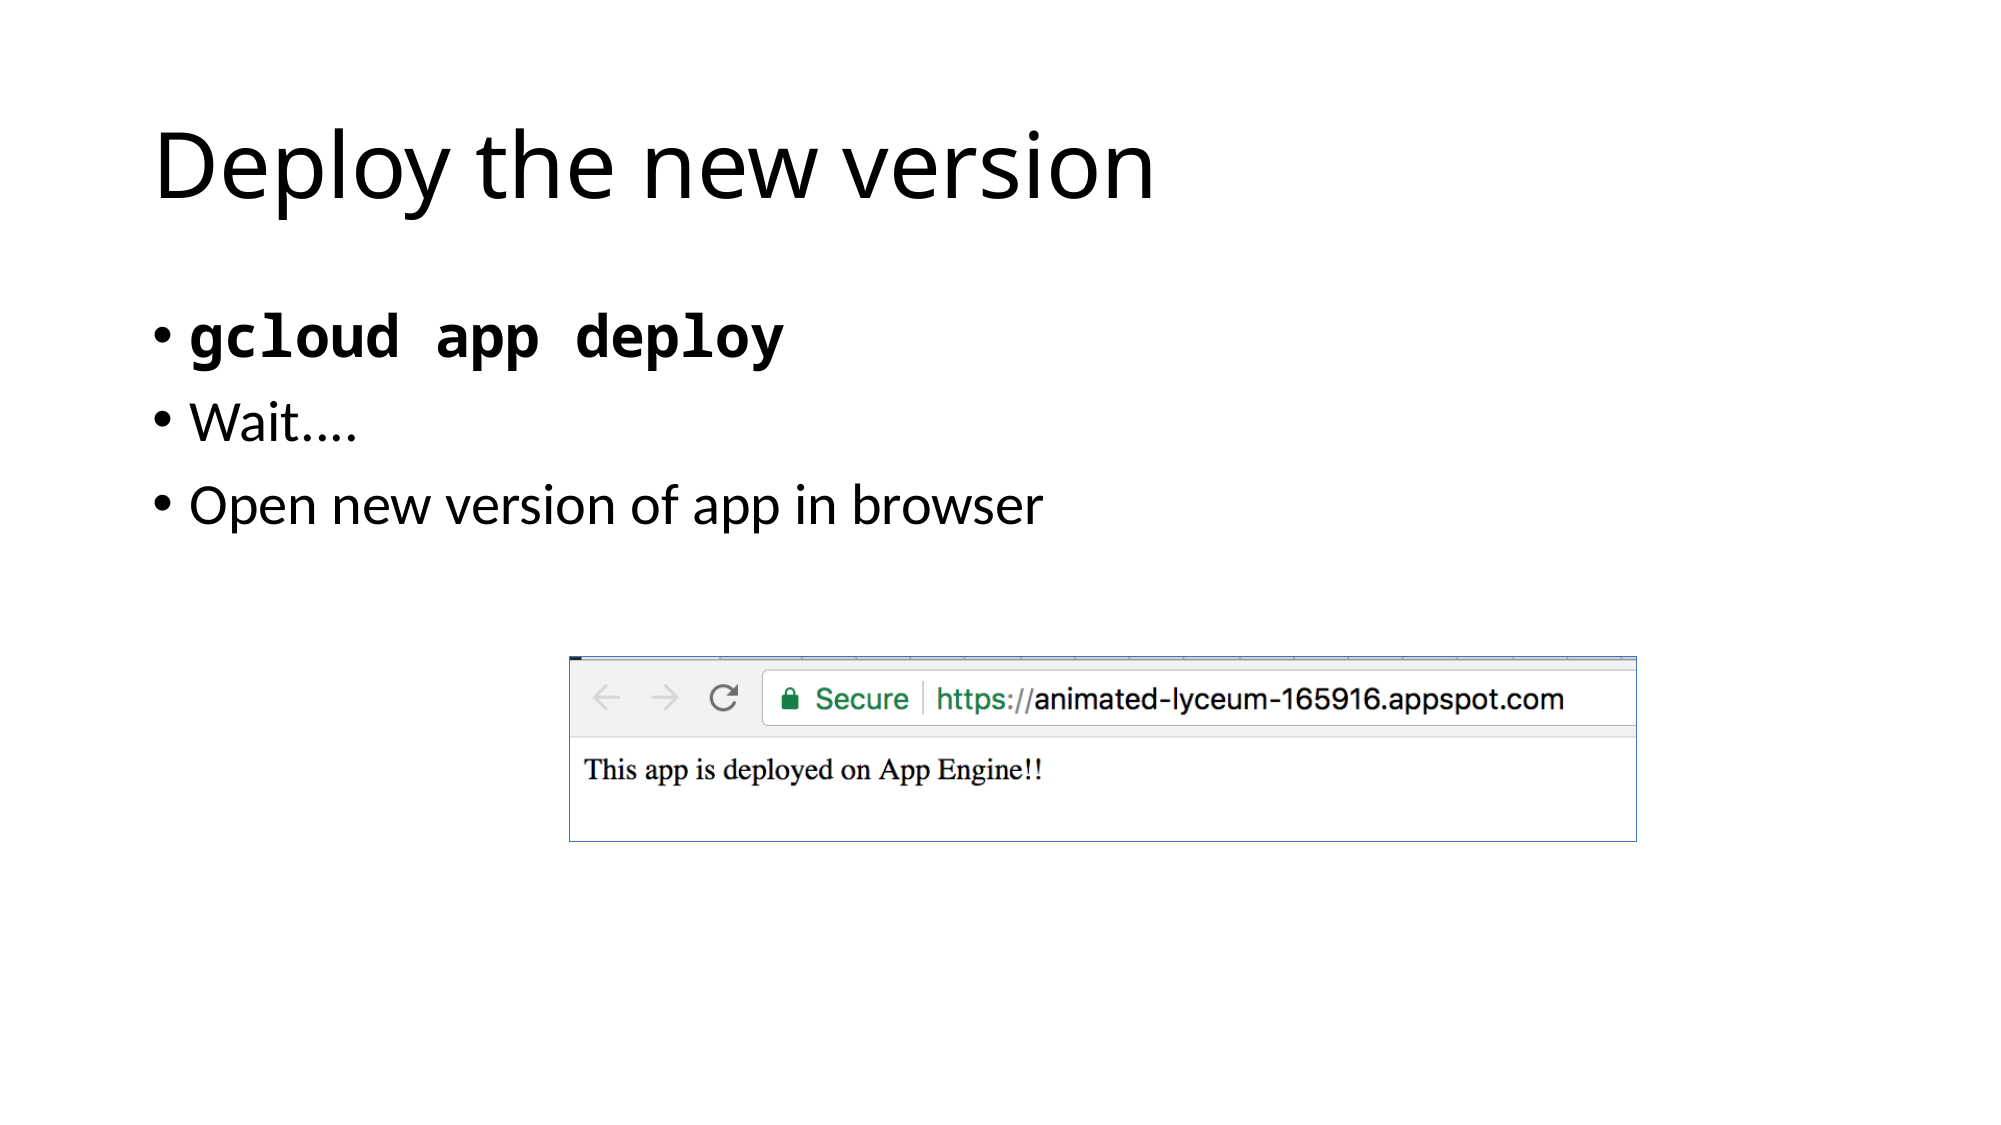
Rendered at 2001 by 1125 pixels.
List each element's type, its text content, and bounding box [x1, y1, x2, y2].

title Deploy the new version [137, 59, 1863, 278]
picture [569, 656, 1637, 842]
list gcloud app deploy Wait.... Open new version of app in browser [137, 299, 1863, 1014]
